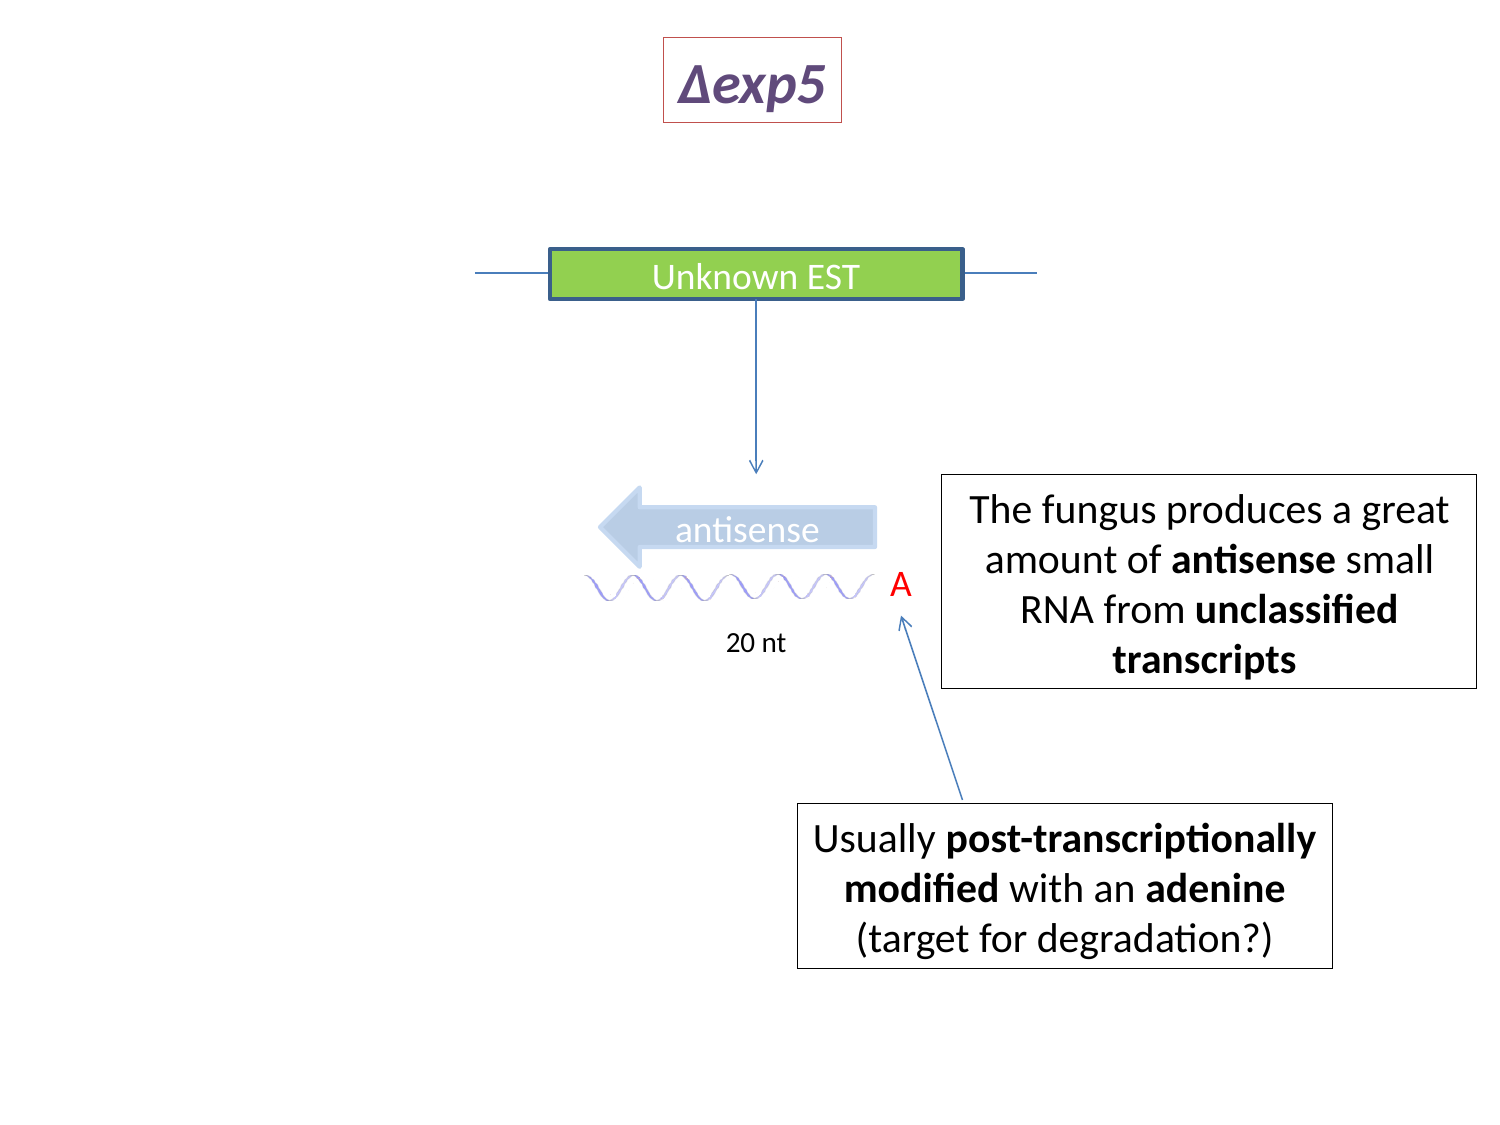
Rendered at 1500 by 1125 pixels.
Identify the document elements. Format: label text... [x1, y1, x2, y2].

text_box Unknown EST [548, 247, 965, 272]
text_box The fungus produces a great amount of antisense small RNA from unclassified transcripts [941, 474, 1477, 689]
text_box A [875, 551, 927, 612]
text_box Δexp5 [663, 37, 842, 123]
text_box antisense [597, 485, 878, 565]
text_box Usually post-transcriptionally modified with an adenine (target for degradation?) [797, 803, 1333, 969]
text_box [900, 615, 963, 801]
text_box 20 nt [711, 615, 802, 666]
picture [584, 565, 876, 602]
text_box Unknown EST [548, 281, 965, 301]
